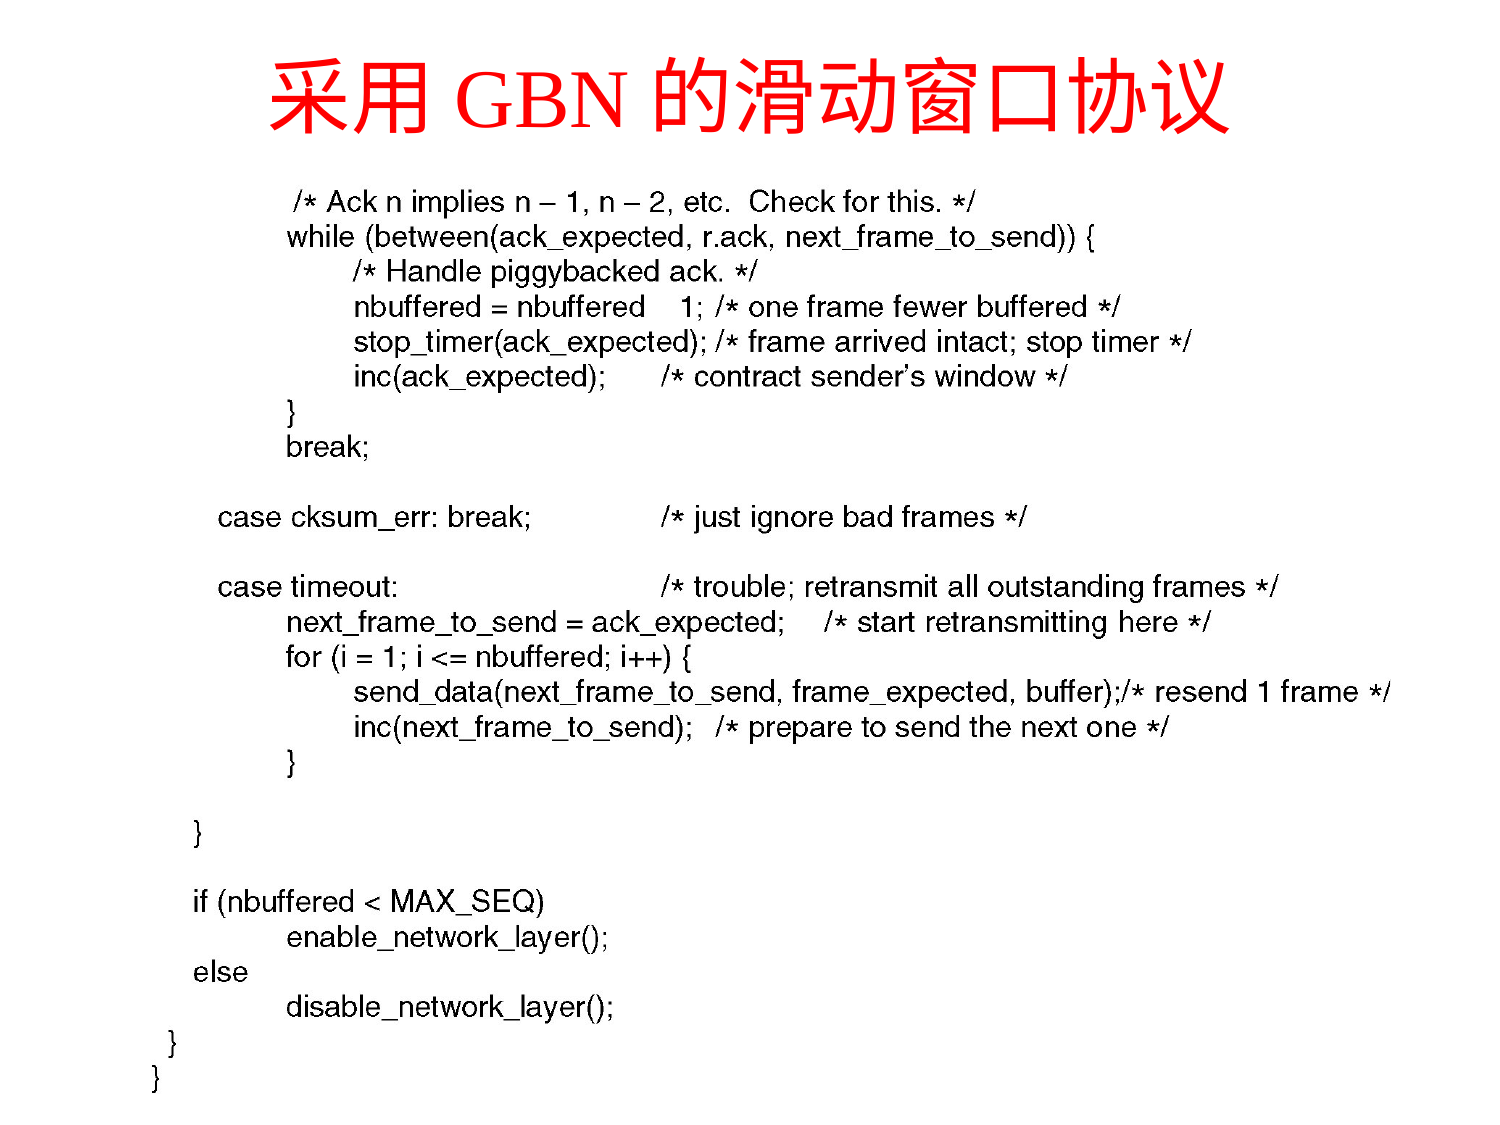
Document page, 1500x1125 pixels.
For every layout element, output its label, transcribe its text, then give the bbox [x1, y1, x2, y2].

title 采用GBN的滑动窗口协议 [0, 0, 1500, 188]
picture [150, 162, 1391, 1101]
